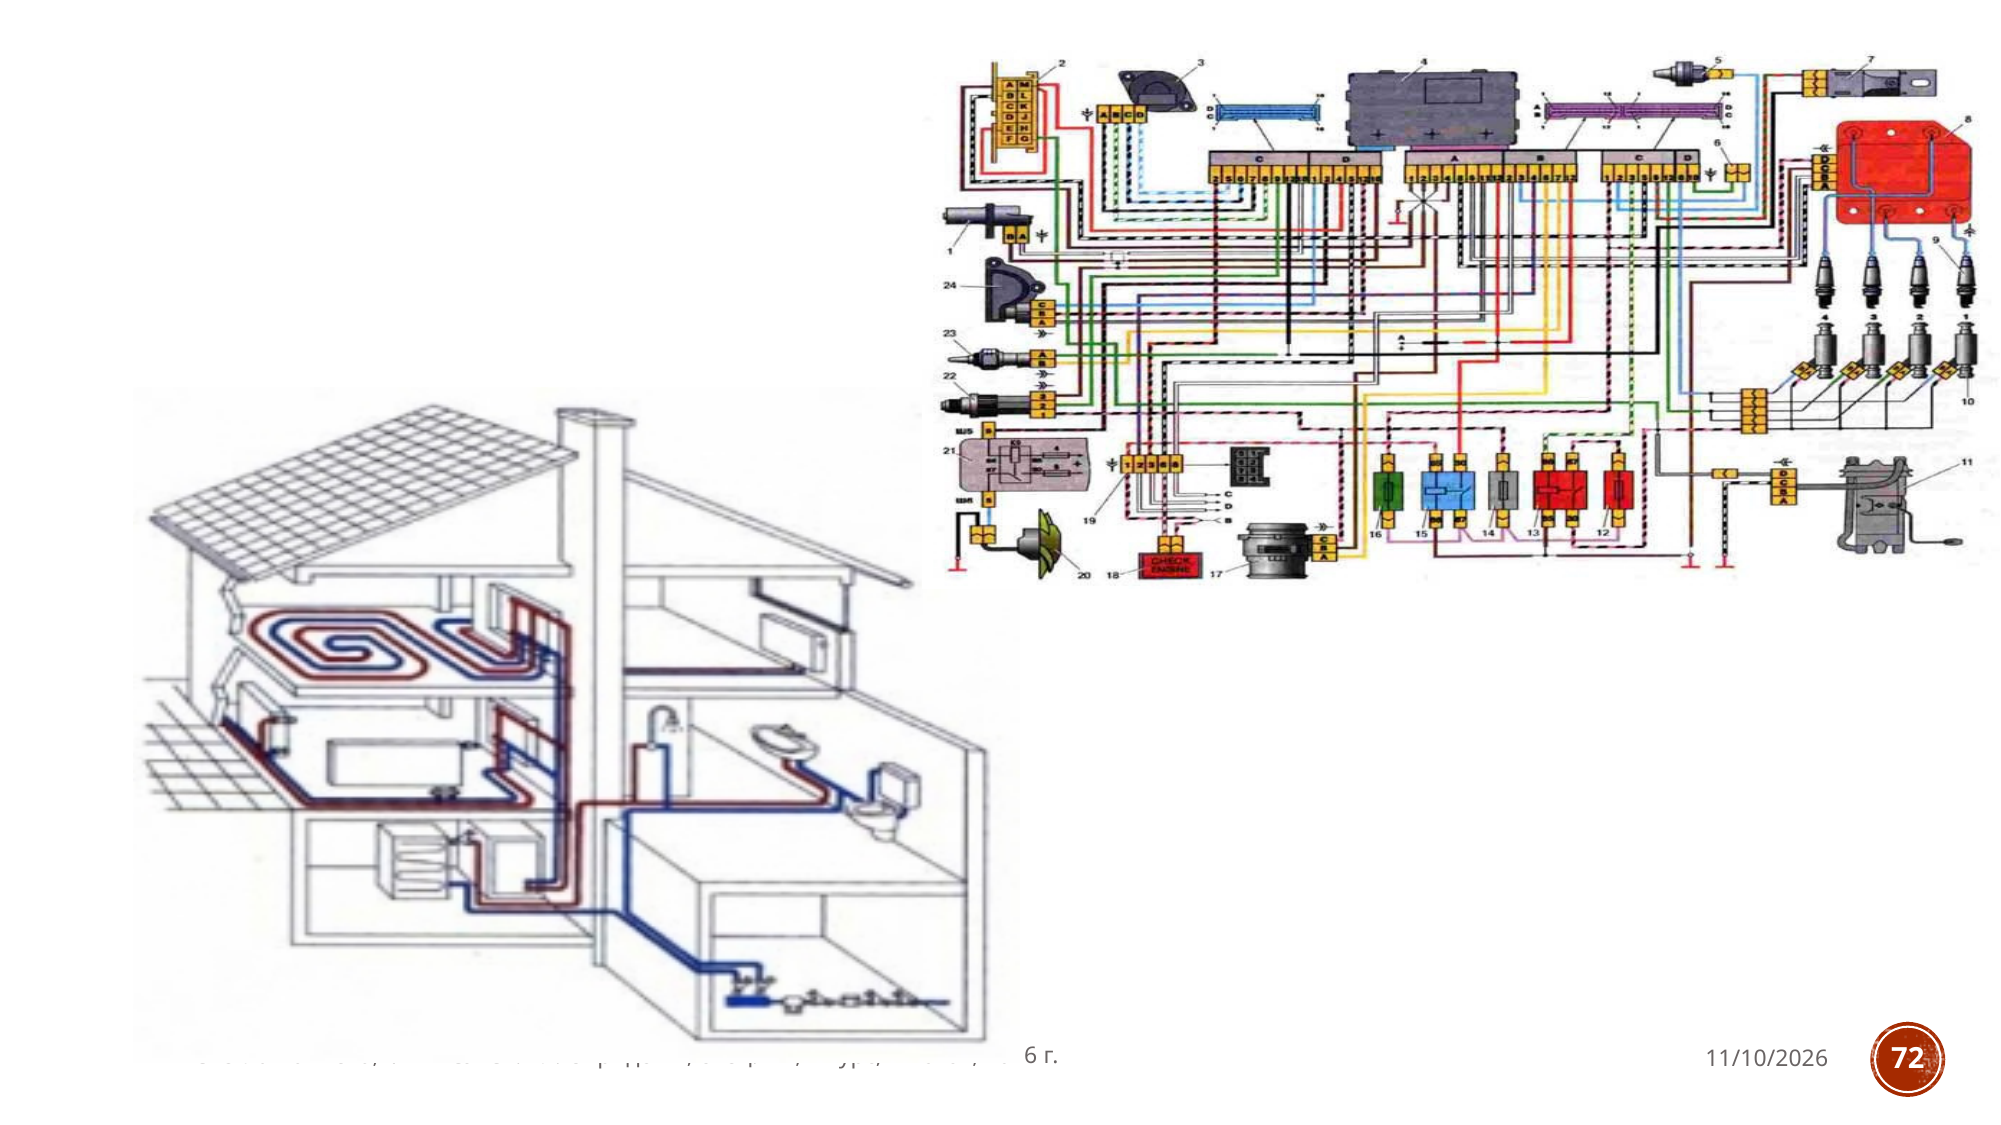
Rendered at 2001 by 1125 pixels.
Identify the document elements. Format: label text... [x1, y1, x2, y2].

picture [133, 42, 2000, 1063]
slide_number 72 [1855, 1028, 1961, 1089]
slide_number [1306, 1028, 1844, 1089]
footer Светла Бойчева, ФМИ-СУ"Св. Кл. Охридски", спец. КН, 2 курс, 1 поток, 2016 г. [178, 1024, 1102, 1089]
